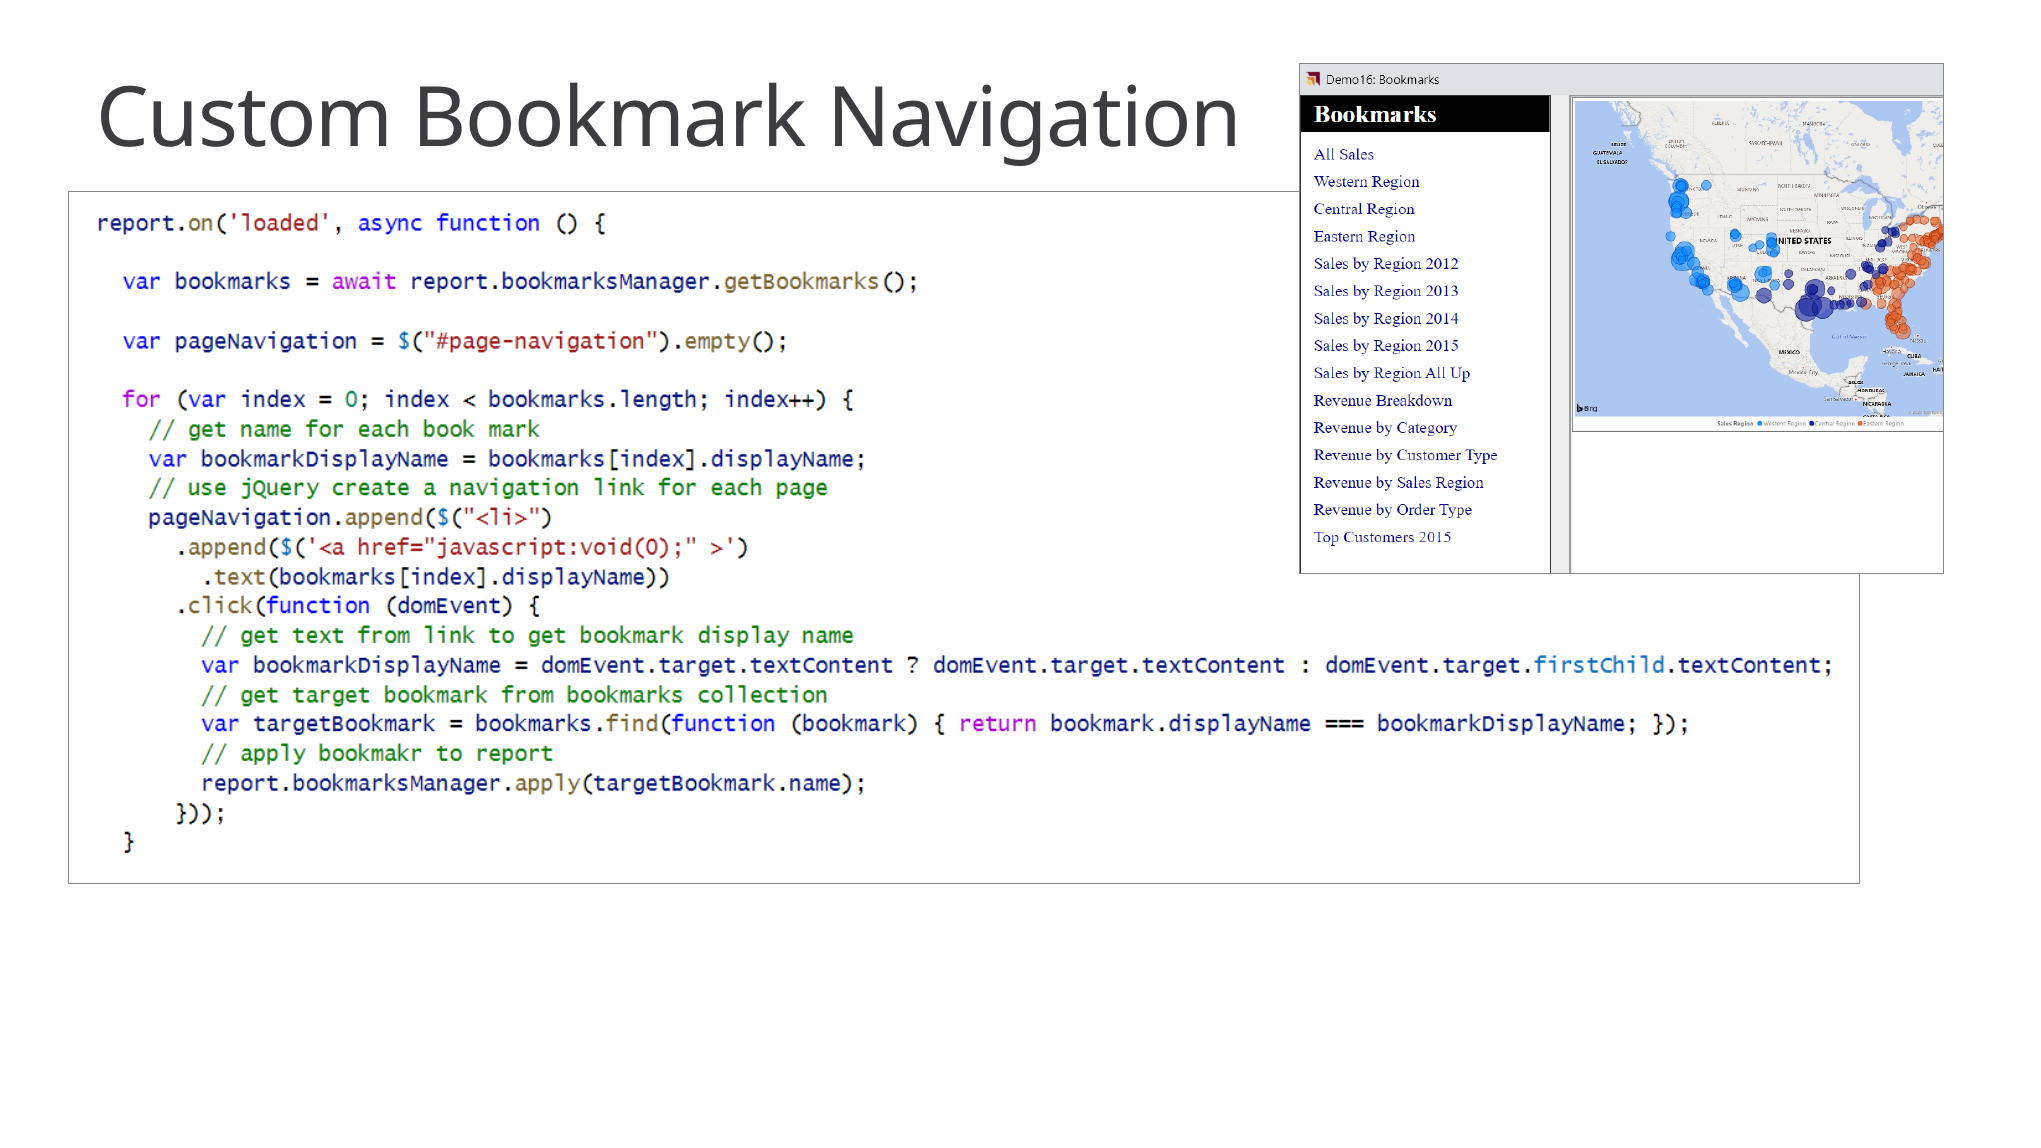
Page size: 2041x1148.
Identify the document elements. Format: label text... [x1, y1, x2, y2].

picture [67, 63, 1944, 884]
title Custom Bookmark Navigation [96, 75, 1299, 166]
